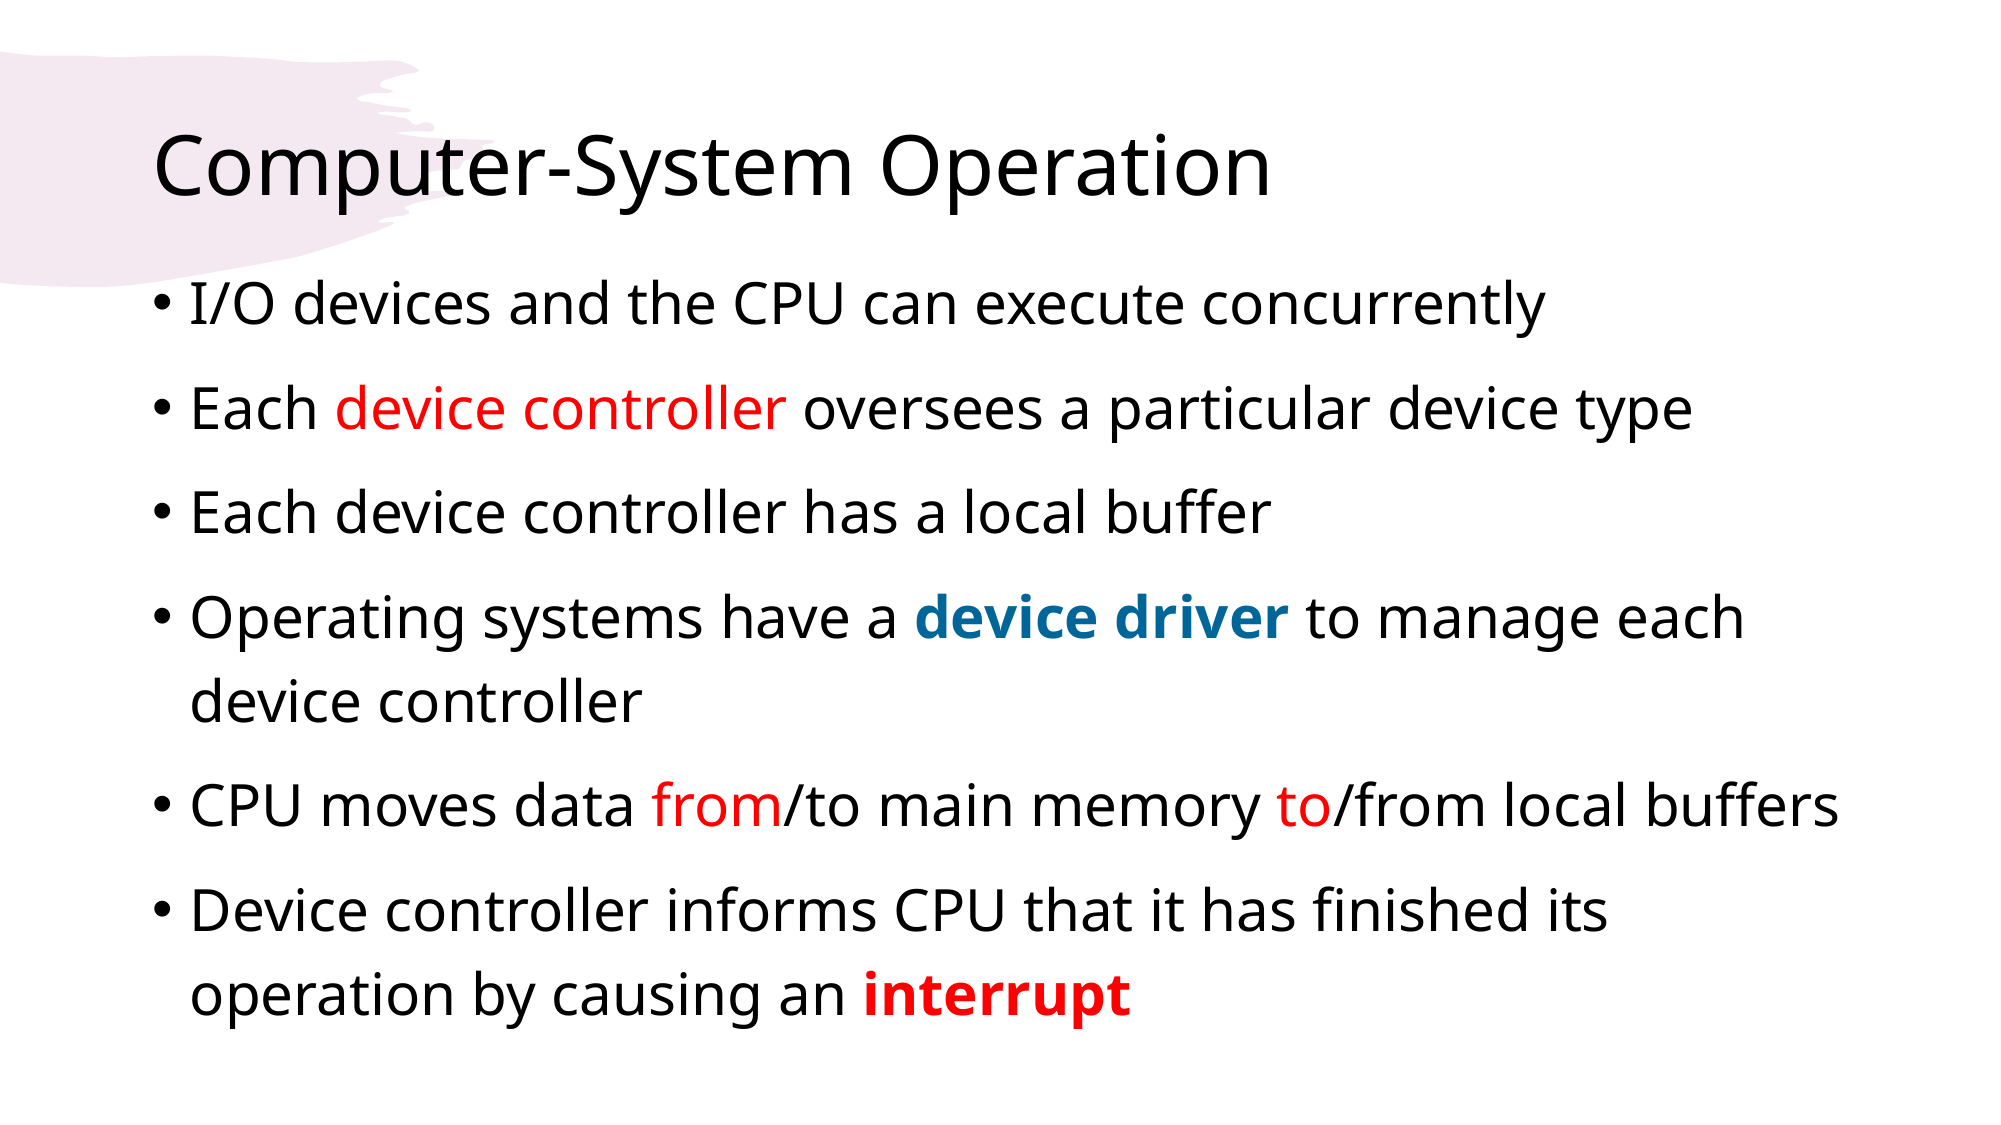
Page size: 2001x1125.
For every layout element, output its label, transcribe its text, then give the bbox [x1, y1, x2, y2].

title Computer-System Operation [137, 59, 1863, 244]
list I/O devices and the CPU can execute concurrently Each device controller oversees a particular device type Each device controller has a local buffer Operating systems have a device driver to manage each device controller CPU moves data from/to main memory to/from local buffers Device controller informs CPU that it has finished its operation by causing an interrupt [137, 244, 1863, 1081]
